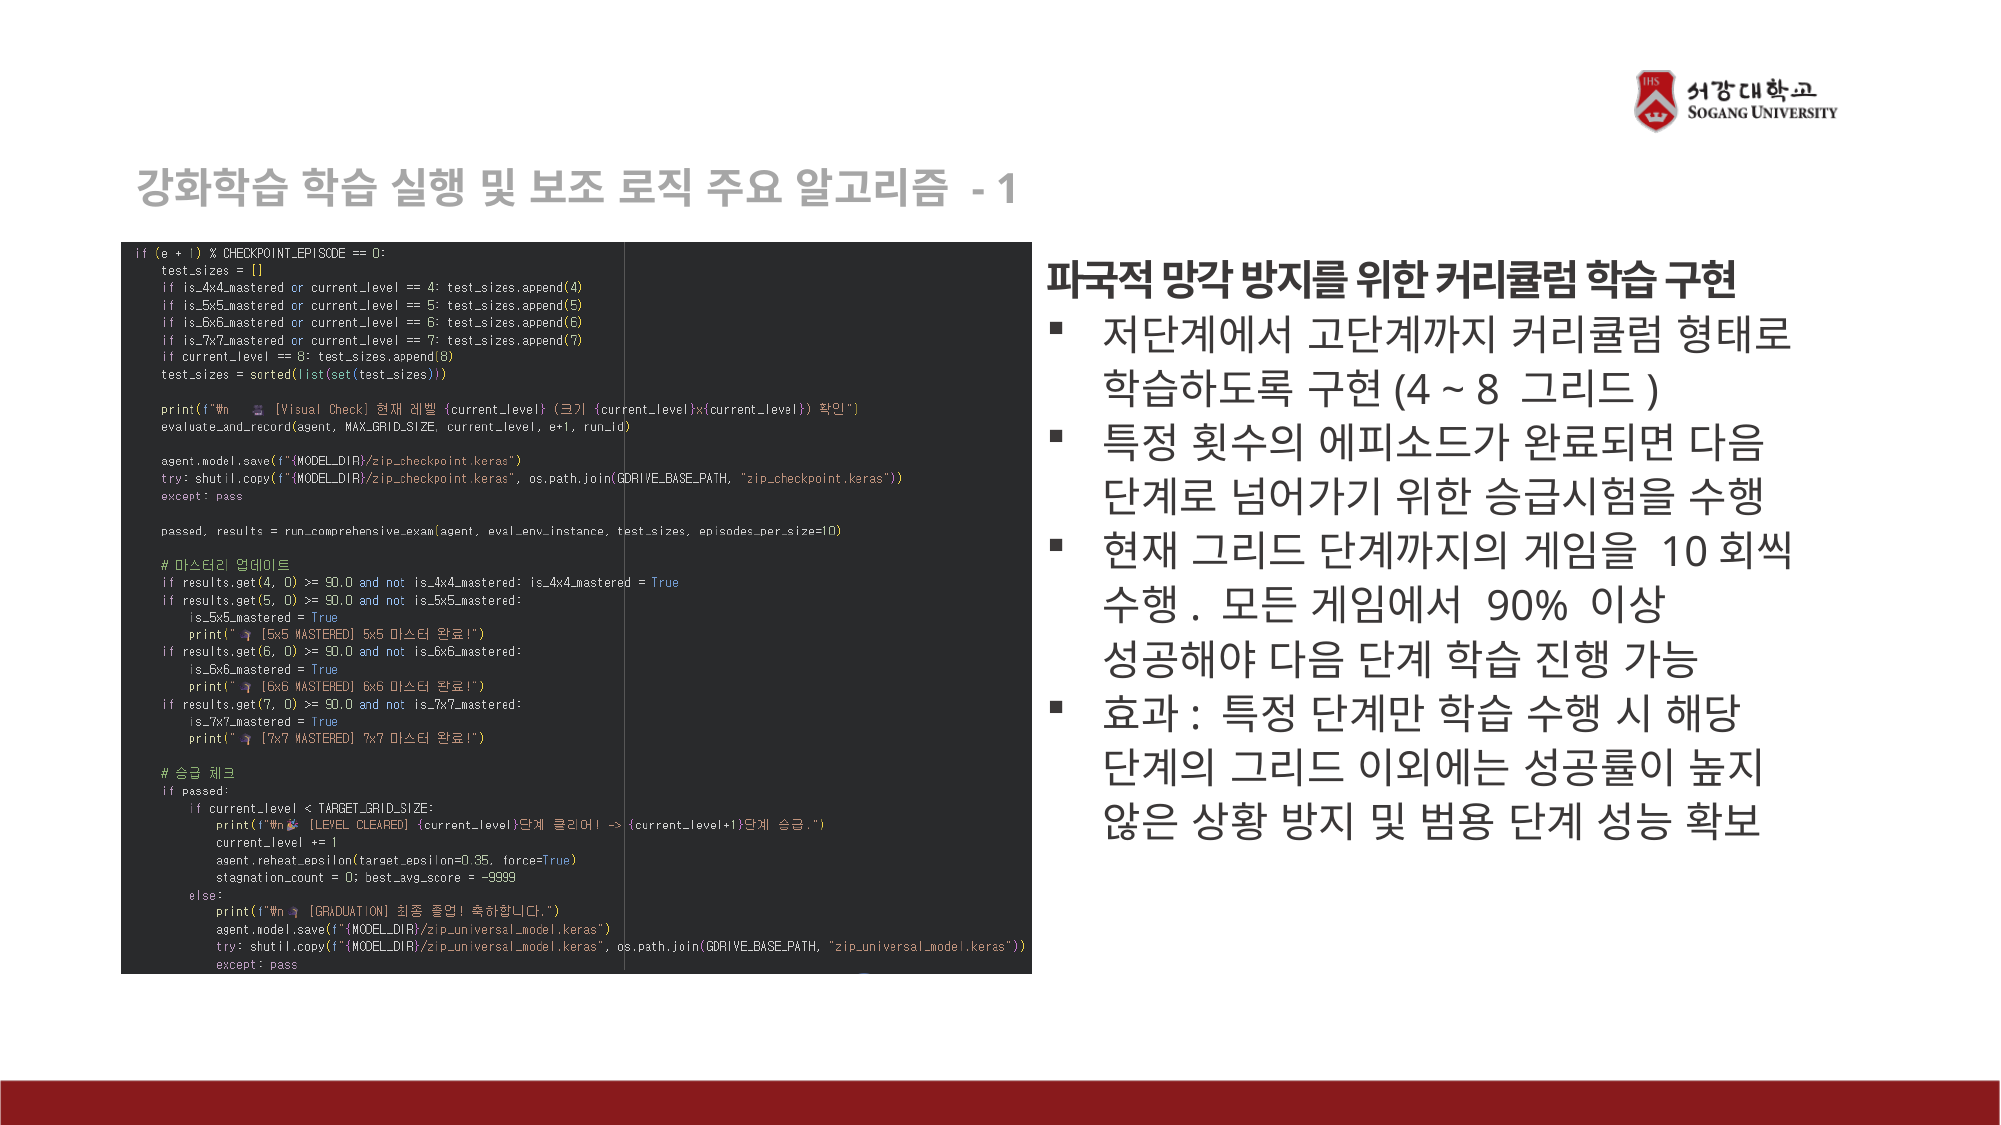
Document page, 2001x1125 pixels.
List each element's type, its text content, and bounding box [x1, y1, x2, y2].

text_box 강화학습 학습 실행 및 보조 로직 주요 알고리즘 - 1 [121, 153, 1835, 219]
picture [0, 70, 2000, 1125]
text_box 파국적 망각 방지를 위한 커리큘럼 학습 구현 저단계에서 고단계까지 커리큘럼 형태로 학습하도록 구현(4 ~ 8 그리드) 특정 횟수의 에피소드가 완료되면 다음 단계로 넘어가기 위한 승급시험을 수행 현재 그리드 단계까지의 게임을 10회씩 수행. 모든 게임에서 90% 이상 성공해야 다음 단계 학습 진행 가능 효과: 특정 단계만 학습 수행 시 해당 단계의 그리드 이외에는 성공률이 높지 않은 상황 방지 및 범용 단계 성능 확보 [1032, 242, 1835, 854]
